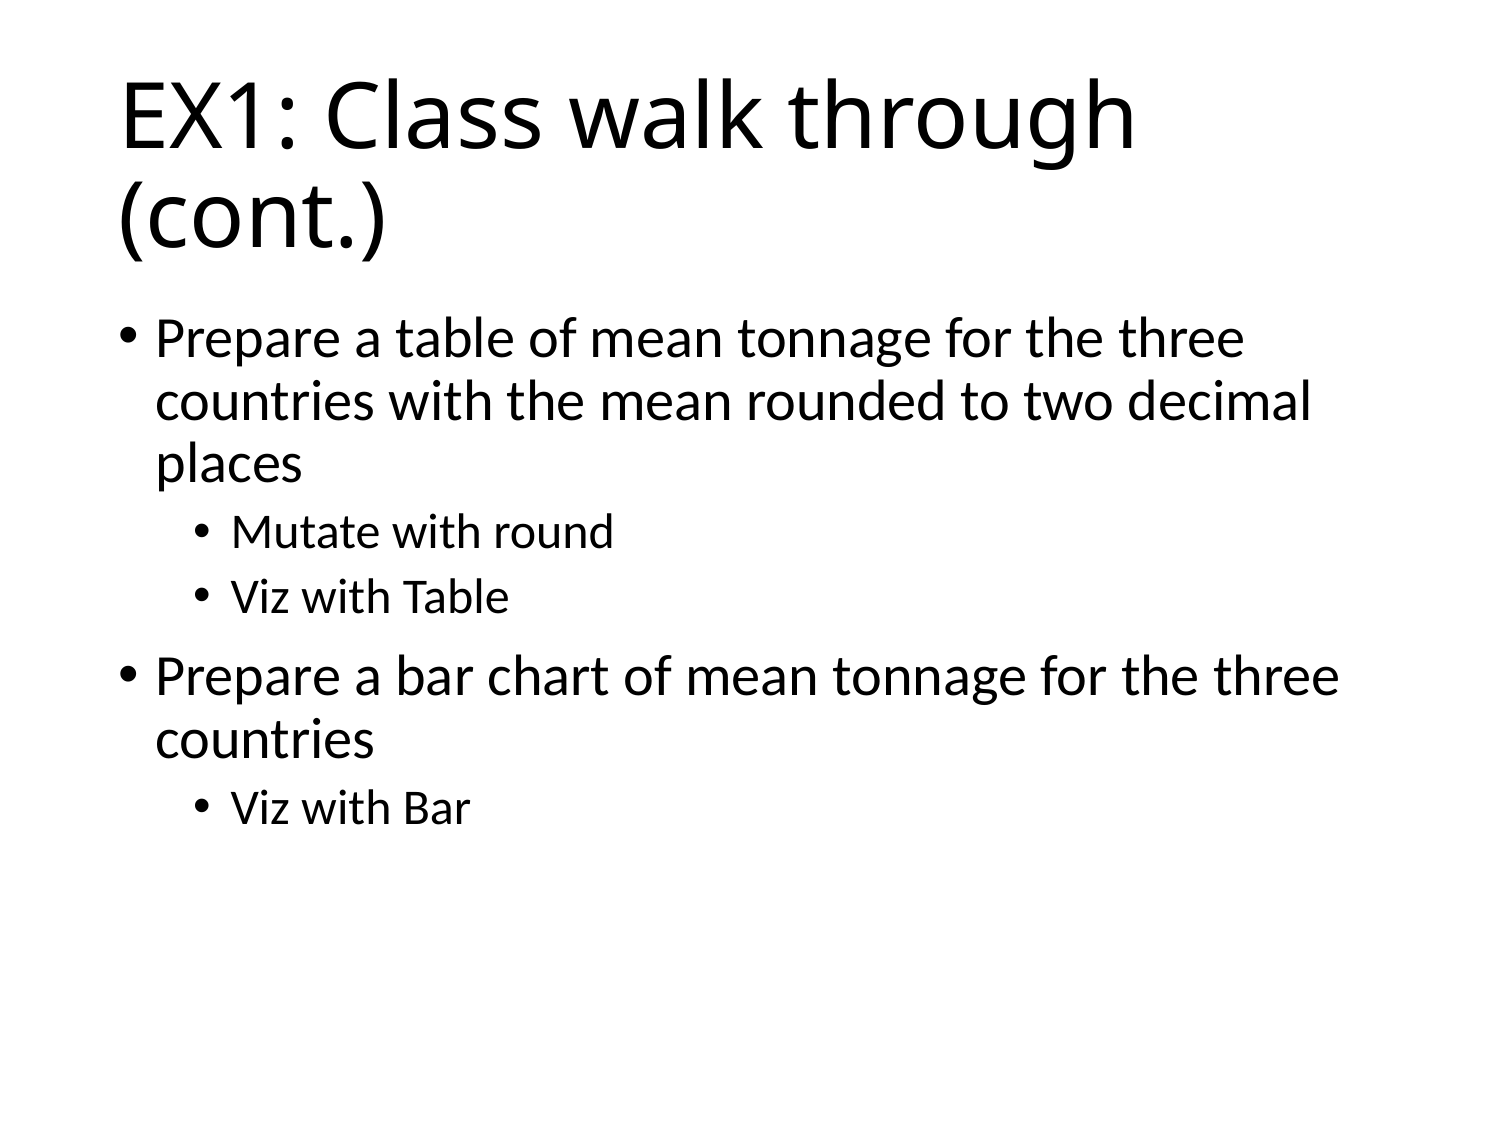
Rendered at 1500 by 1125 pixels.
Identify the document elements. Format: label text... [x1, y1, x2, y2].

title EX1: Class walk through (cont.) [103, 59, 1397, 278]
list Prepare a table of mean tonnage for the three countries with the mean rounded to two decimal places Mutate with round Viz with Table Prepare a bar chart of mean tonnage for the three countries Viz with Bar [103, 299, 1397, 1014]
